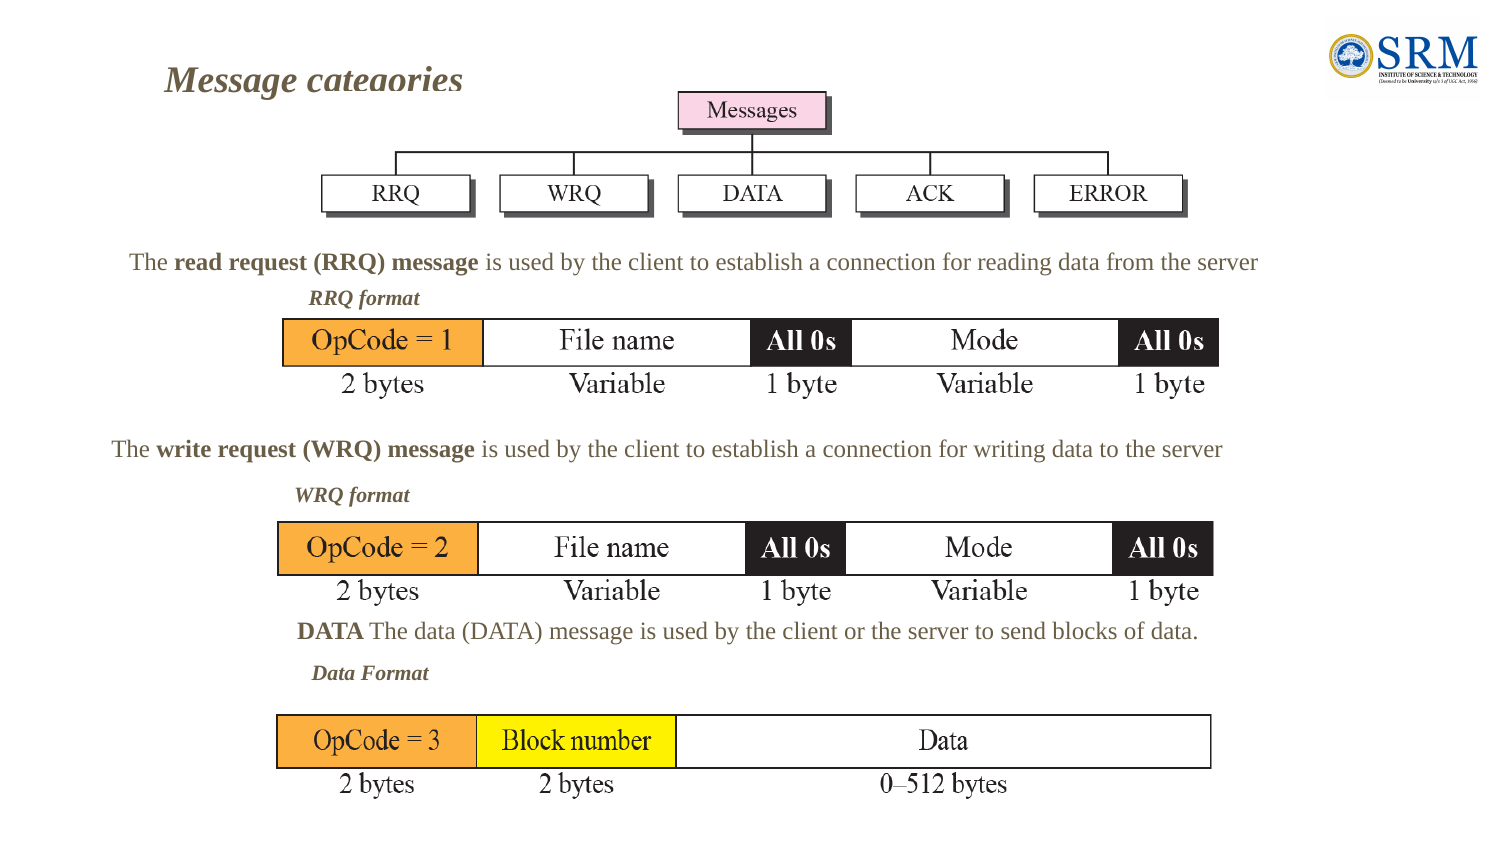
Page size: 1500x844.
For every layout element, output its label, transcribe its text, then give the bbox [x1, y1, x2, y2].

picture [275, 714, 1213, 802]
picture [282, 318, 1219, 403]
picture [277, 521, 1214, 610]
text_box Data Format [274, 651, 979, 693]
text_box The read request (RRQ) message is used by the client to establish a connection for reading data from the server [114, 237, 1289, 283]
text_box The write request (WRQ) message is used by the client to establish a connection for writing data to the server [96, 425, 1307, 471]
text_box RRQ format [282, 283, 986, 318]
text_box WRQ format [273, 472, 978, 514]
picture [1326, 16, 1481, 103]
picture [320, 90, 1188, 218]
text_box Message categories [149, 48, 853, 108]
text_box DATA The data (DATA) message is used by the client or the server to send blocks of data. [282, 607, 1254, 652]
